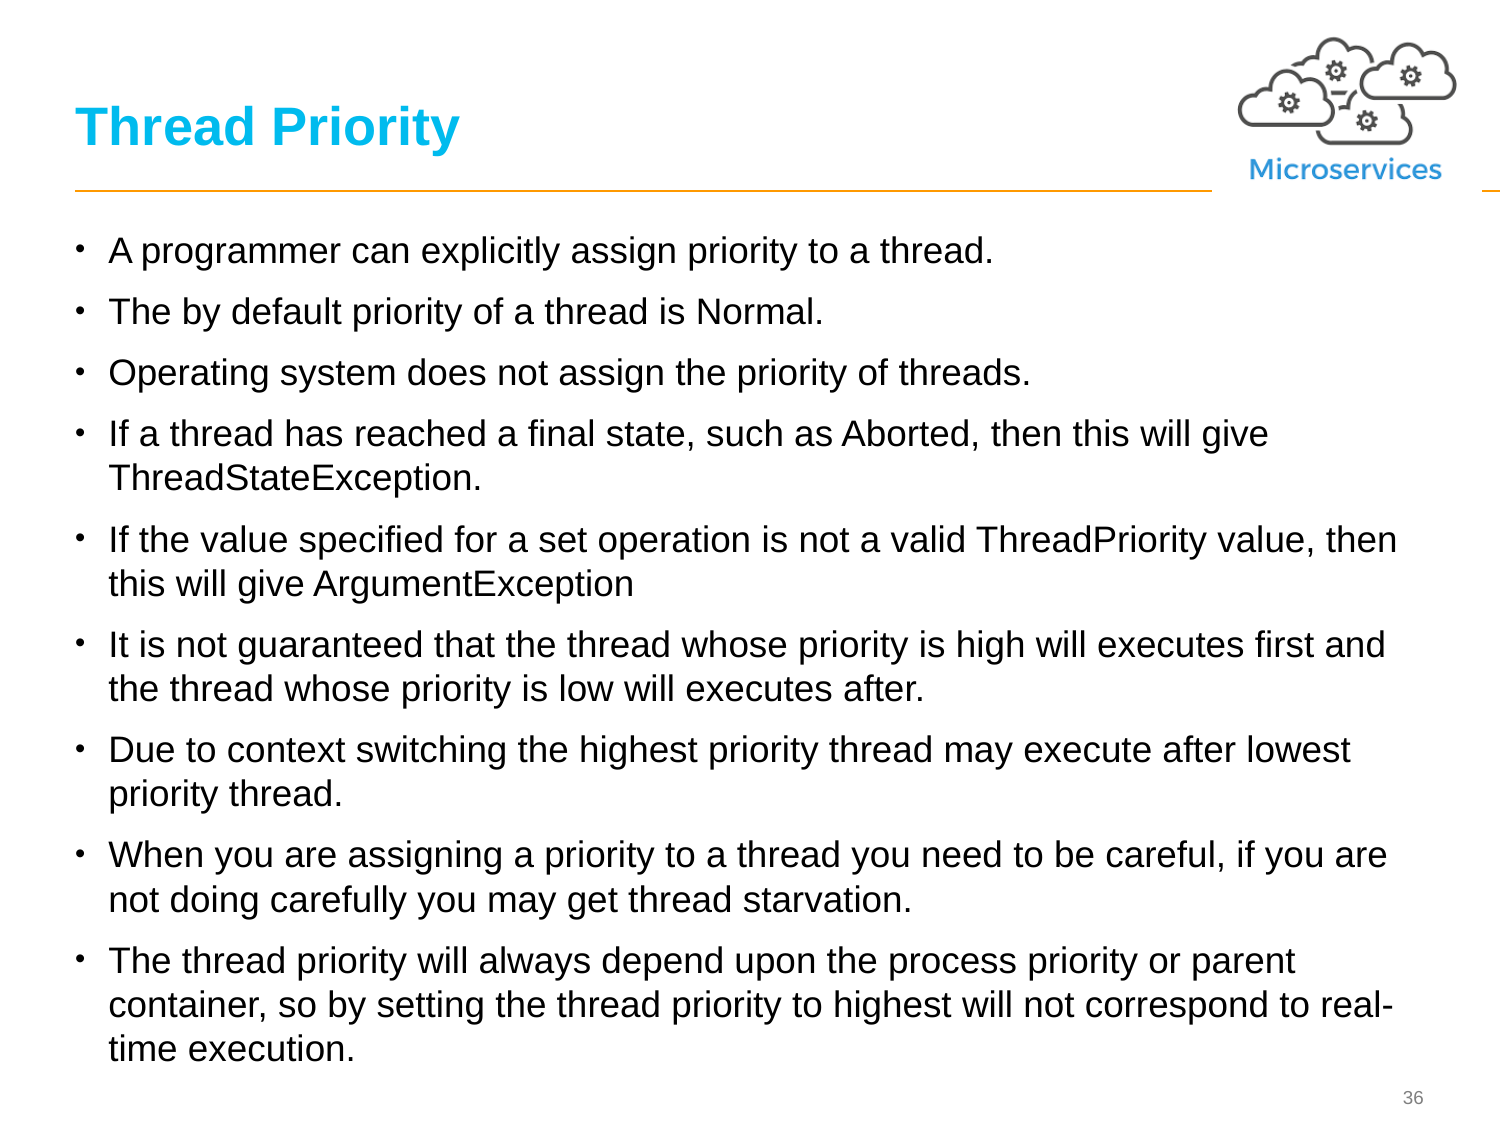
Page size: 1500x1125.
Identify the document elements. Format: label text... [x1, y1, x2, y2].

title Thread Priority [75, 27, 1422, 157]
picture [1212, 1, 1482, 203]
list A programmer can explicitly assign priority to a thread. The by default priority of a thread is Normal. Operating system does not assign the priority of threads. If a thread has reached a final state, such as Aborted, then this will give ThreadStateException. If the value specified for a set operation is not a valid ThreadPriority value, then this will give ArgumentException It is not guaranteed that the thread whose priority is high will executes first and the thread whose priority is low will executes after. Due to context switching the highest priority thread may execute after lowest priority thread. When you are assigning a priority to a thread you need to be careful, if you are not doing carefully you may get thread starvation. The thread priority will always depend upon the process priority or parent container, so by setting the thread priority to highest will not correspond to real-time execution. [75, 226, 1425, 1075]
